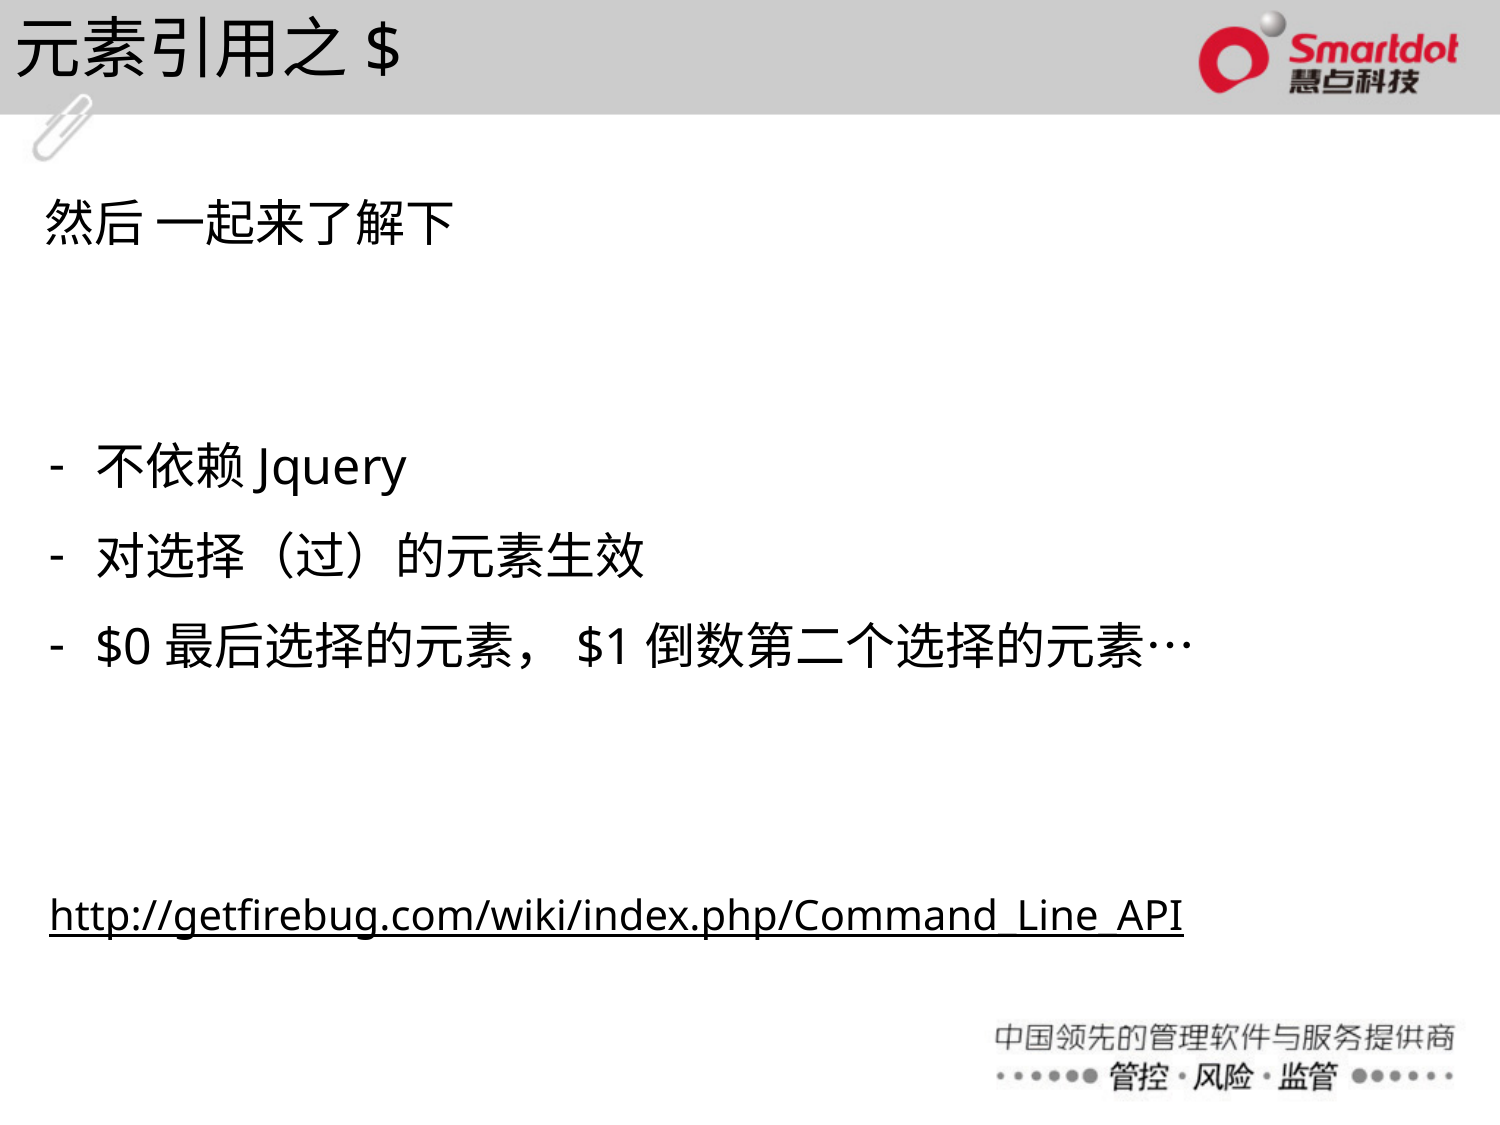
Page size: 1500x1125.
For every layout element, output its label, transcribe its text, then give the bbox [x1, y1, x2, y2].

text_box 元素引用之$ [0, 0, 1158, 94]
text_box http://getfirebug.com/wiki/index.php/Command_Line_API [34, 881, 1263, 954]
picture [0, 0, 1500, 1125]
text_box 不依赖Jquery 对选择（过）的元素生效 $0最后选择的元素，$1倒数第二个选择的元素… [33, 397, 1276, 682]
text_box 然后 一起来了解下 [29, 184, 479, 260]
